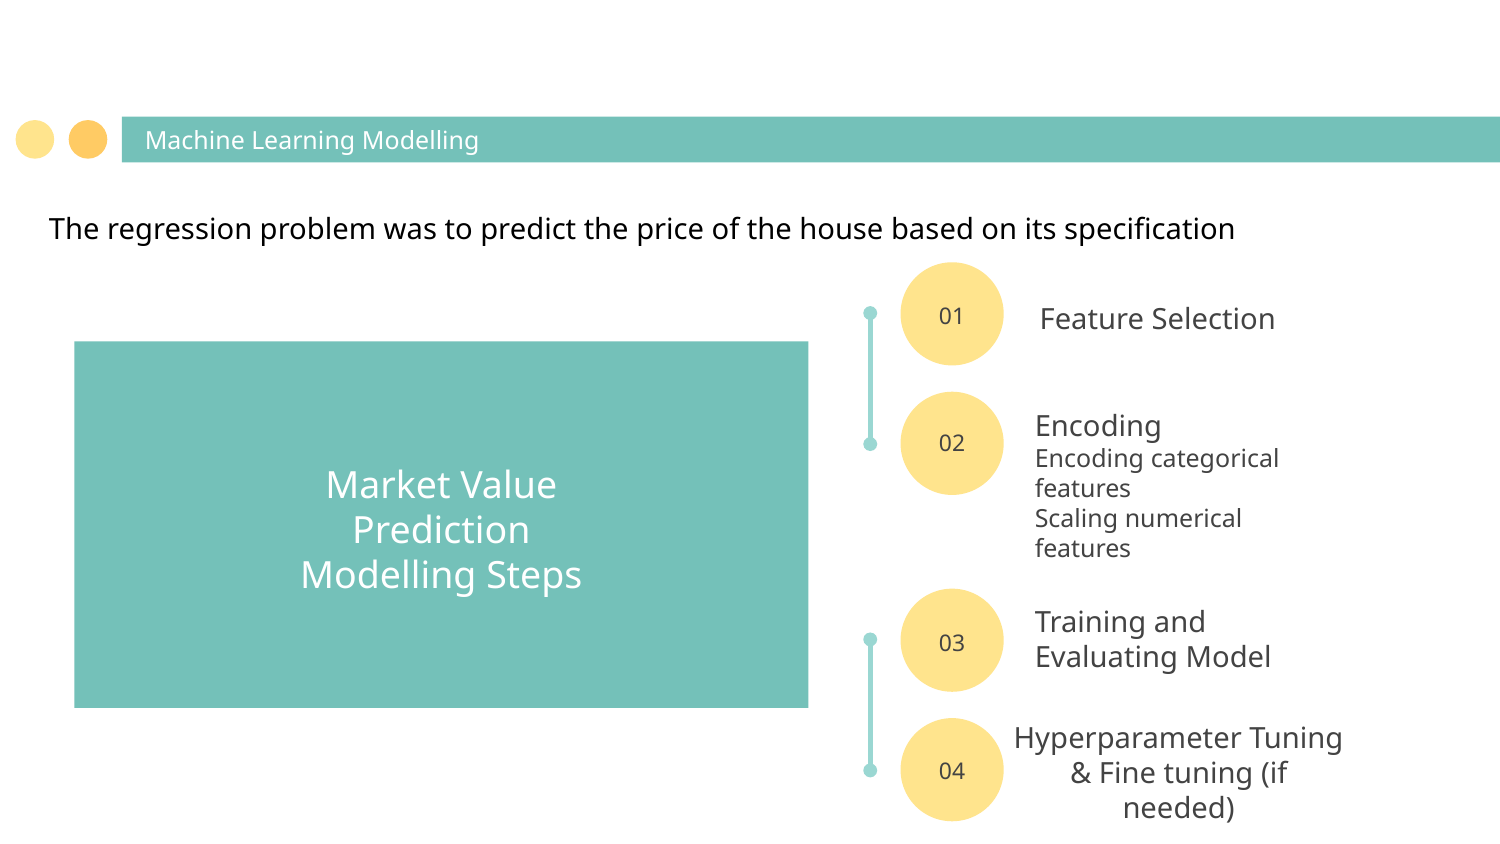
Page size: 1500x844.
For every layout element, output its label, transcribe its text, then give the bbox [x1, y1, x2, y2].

text_box Encoding Encoding categorical features Scaling numerical features [1034, 406, 1323, 505]
text_box [900, 718, 1004, 822]
text_box 02 [928, 427, 976, 460]
text_box The regression problem was to predict the price of the house based on its specification [34, 202, 1466, 253]
text_box Training and Evaluating Model [1034, 602, 1323, 683]
text_box Feature Selection [1039, 298, 1335, 351]
text_box [900, 262, 1004, 366]
text_box [900, 391, 1004, 495]
text_box 01 [928, 300, 976, 332]
text_box 03 [928, 627, 976, 660]
text_box [900, 588, 1004, 692]
text_box Hyperparameter Tuning & Fine tuning (if needed) [1012, 718, 1345, 799]
text_box 04 [928, 755, 976, 788]
title Machine Learning Modelling [129, 118, 952, 170]
text_box Market Value Prediction Modelling Steps [253, 453, 630, 604]
text_box [72, 339, 811, 710]
